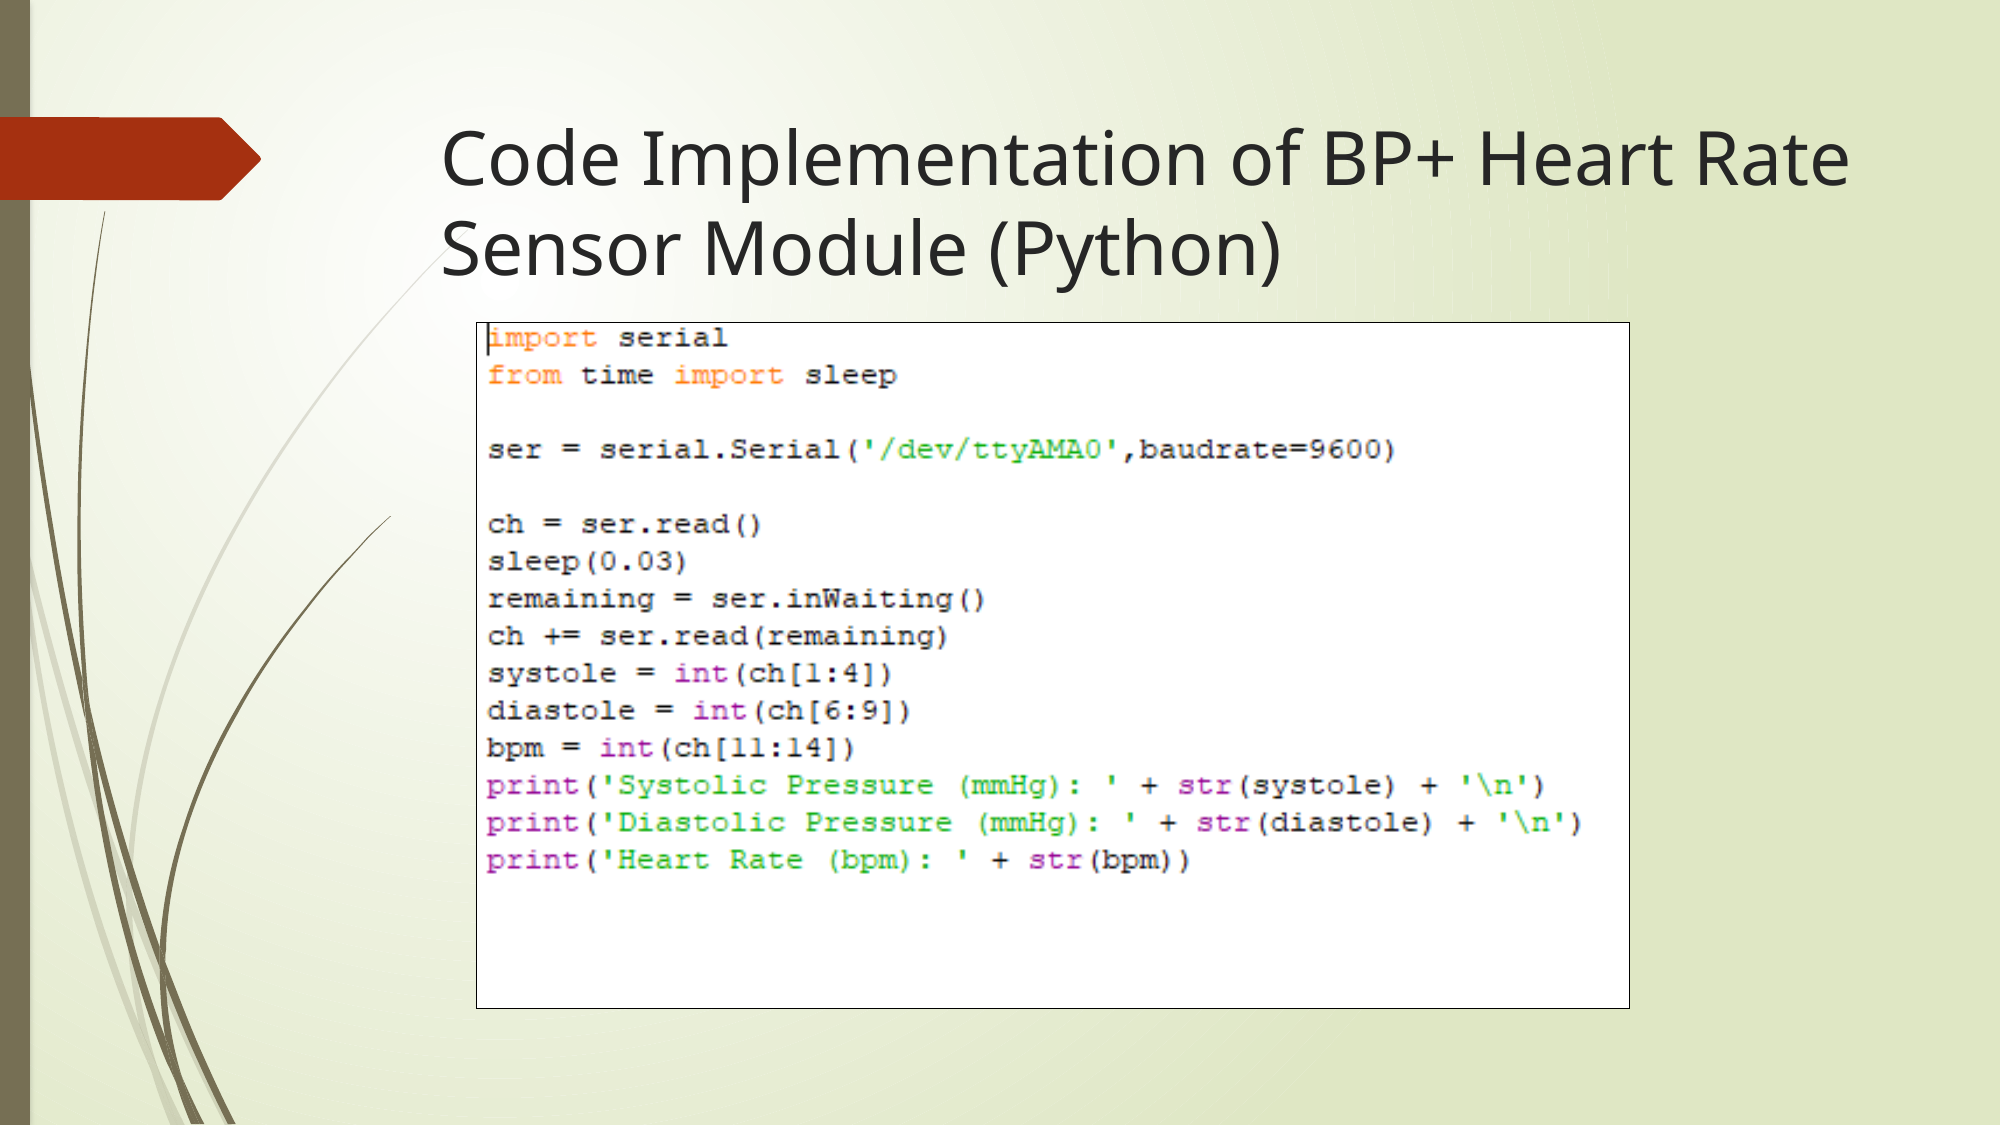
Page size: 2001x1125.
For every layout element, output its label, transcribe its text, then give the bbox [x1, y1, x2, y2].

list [476, 322, 1631, 1010]
title Code Implementation of BP+ Heart Rate Sensor Module (Python) [425, 102, 1888, 313]
